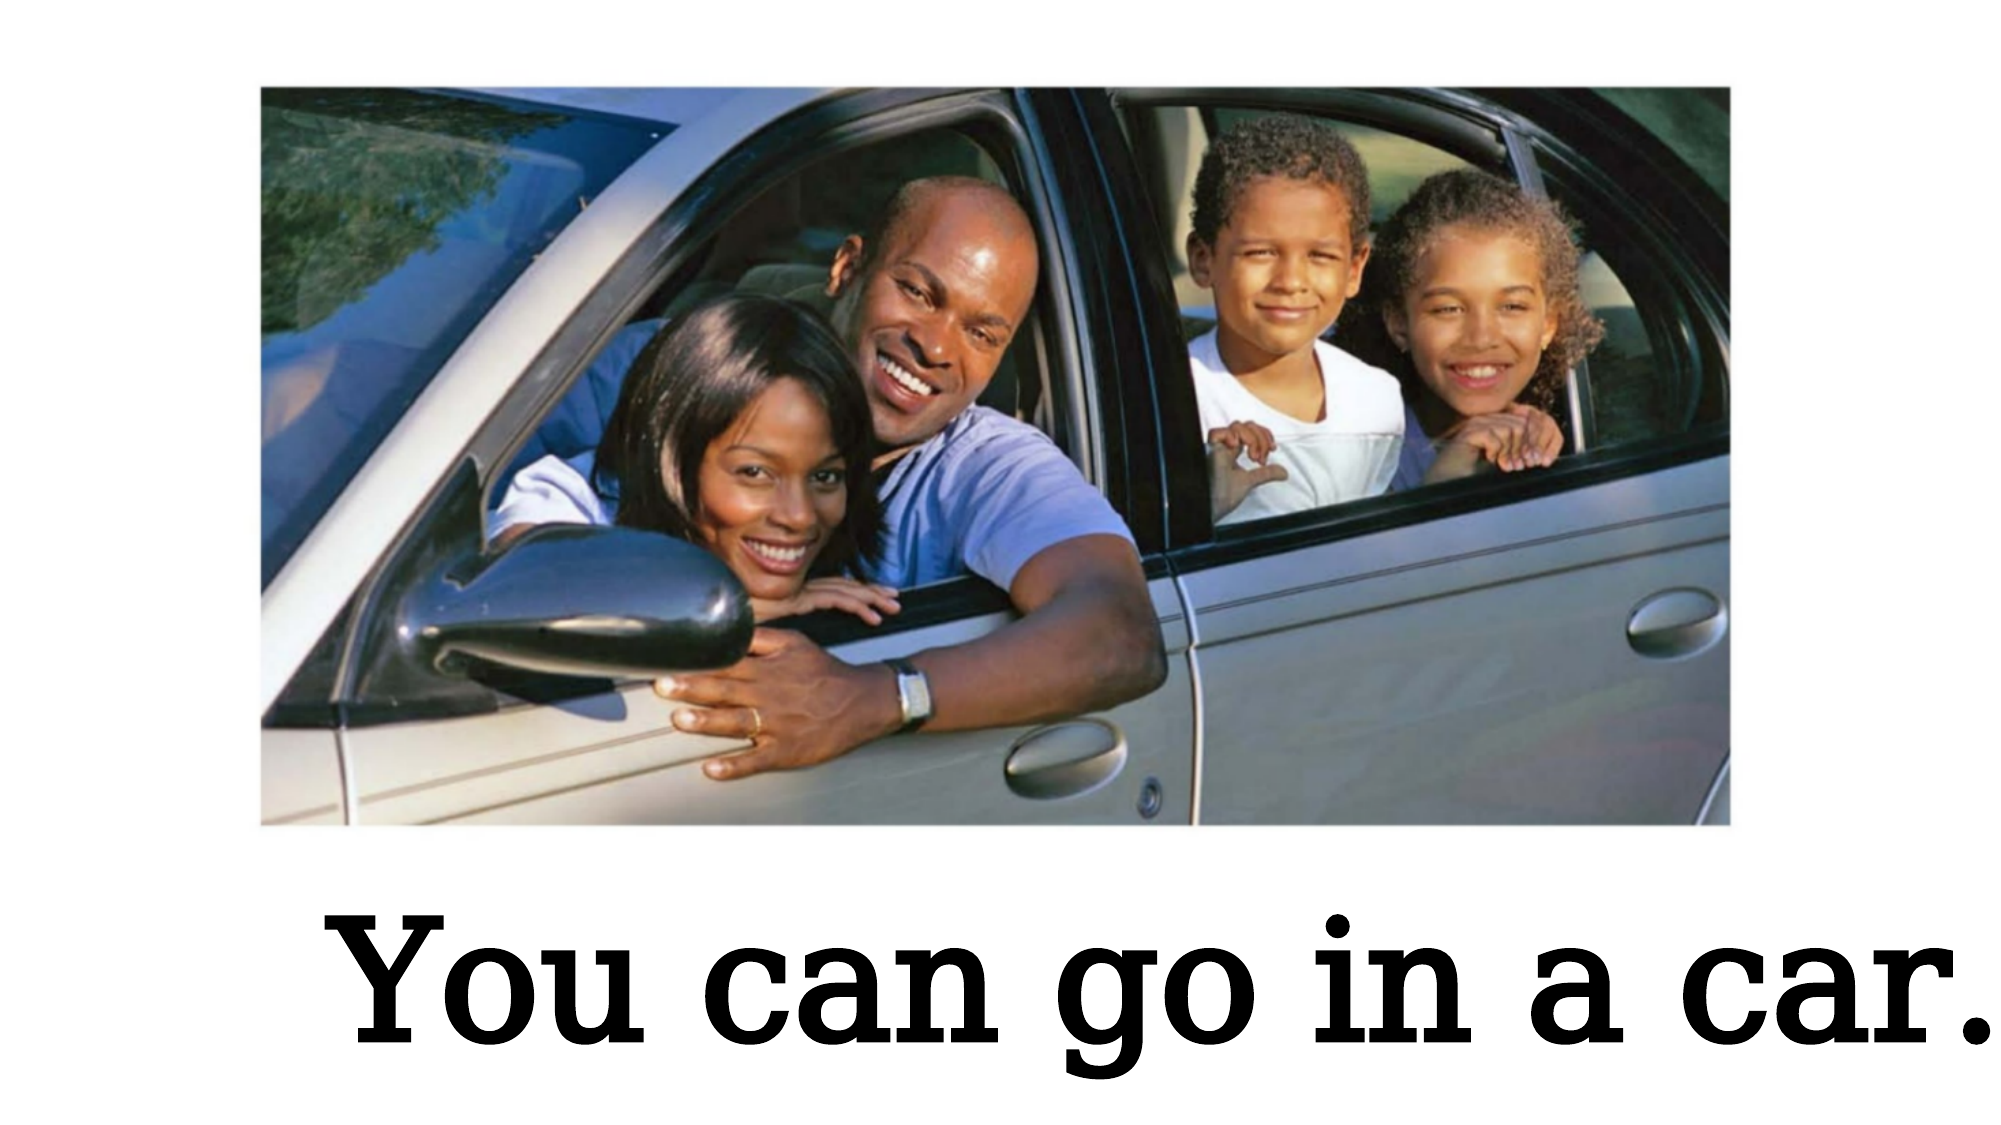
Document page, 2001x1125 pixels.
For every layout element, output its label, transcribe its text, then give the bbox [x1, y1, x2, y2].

title You can go in a car. [314, 876, 2000, 1095]
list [208, 52, 1792, 877]
